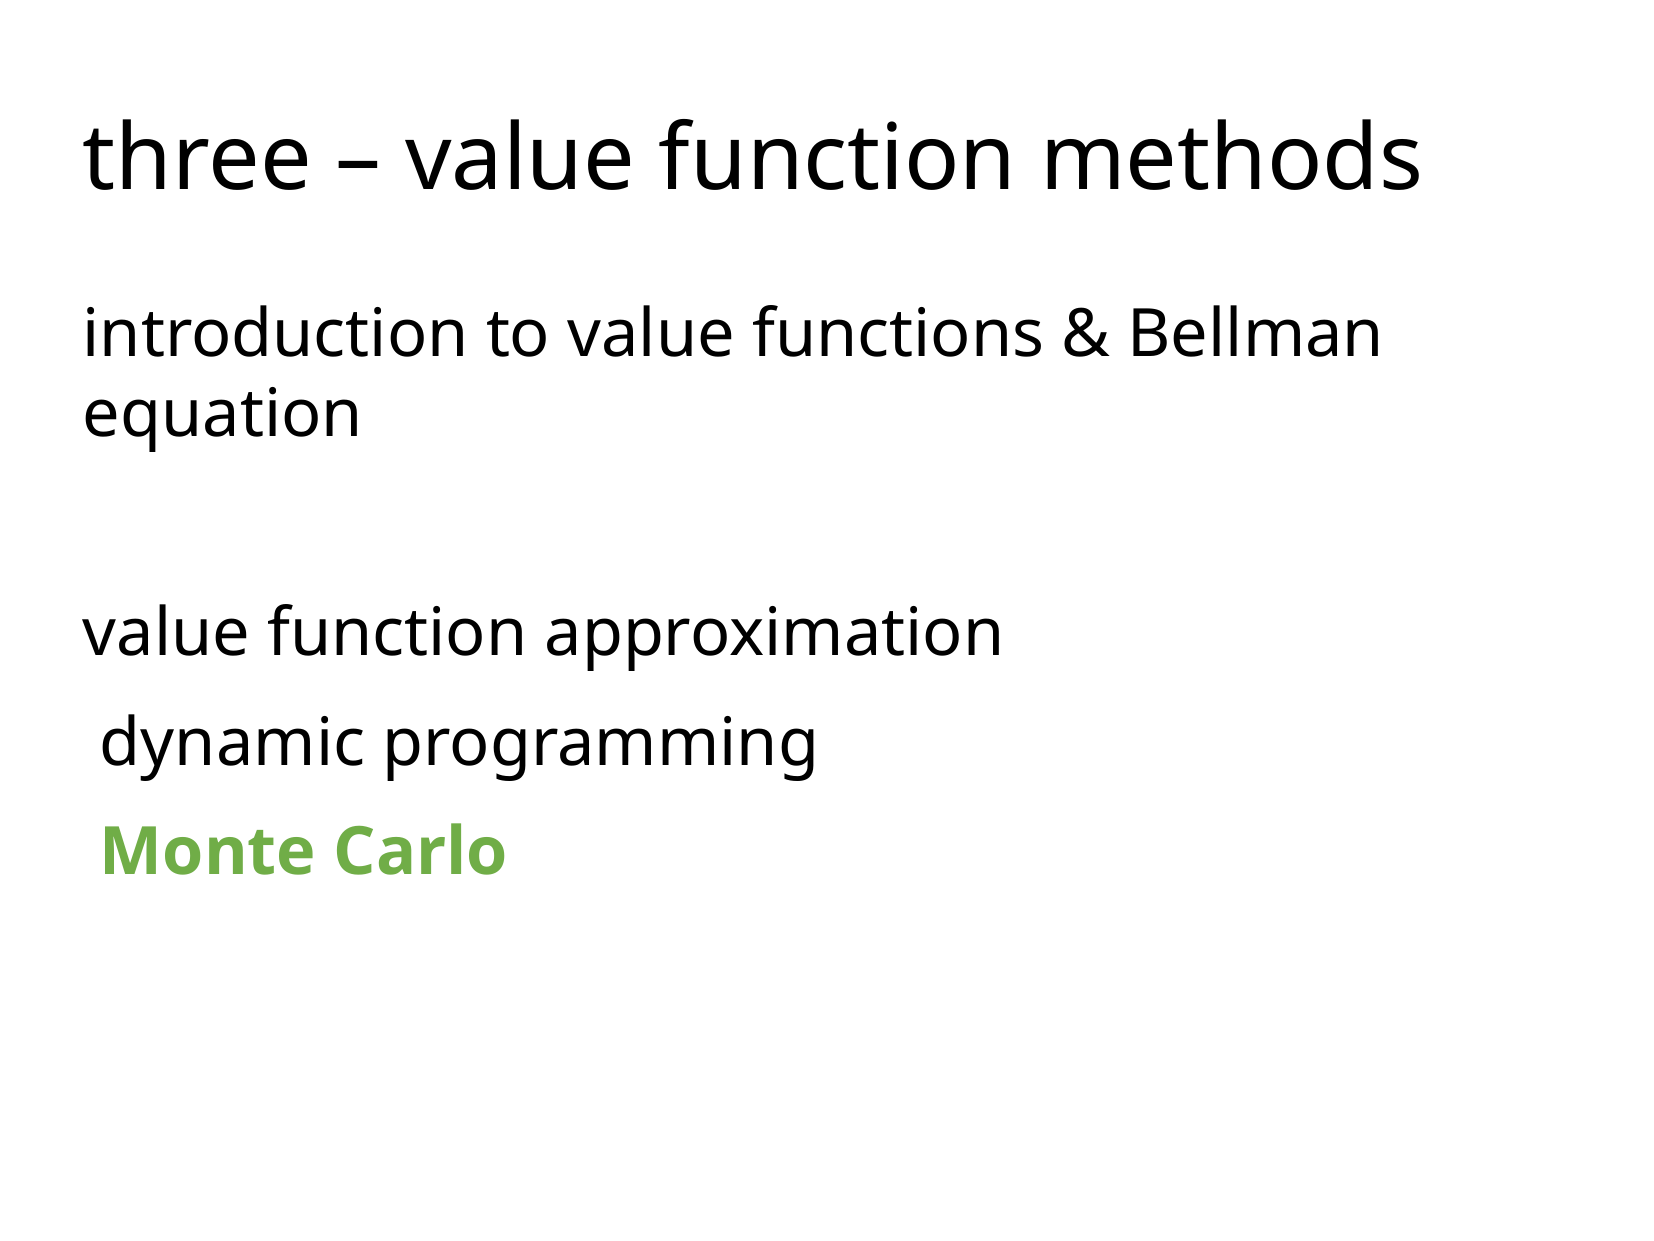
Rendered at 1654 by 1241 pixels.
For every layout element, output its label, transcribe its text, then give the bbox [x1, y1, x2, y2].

list introduction to value functions & Bellman equation value function approximation dynamic programming Monte Carlo [82, 290, 1571, 1010]
title three – value function methods [82, 49, 1571, 257]
